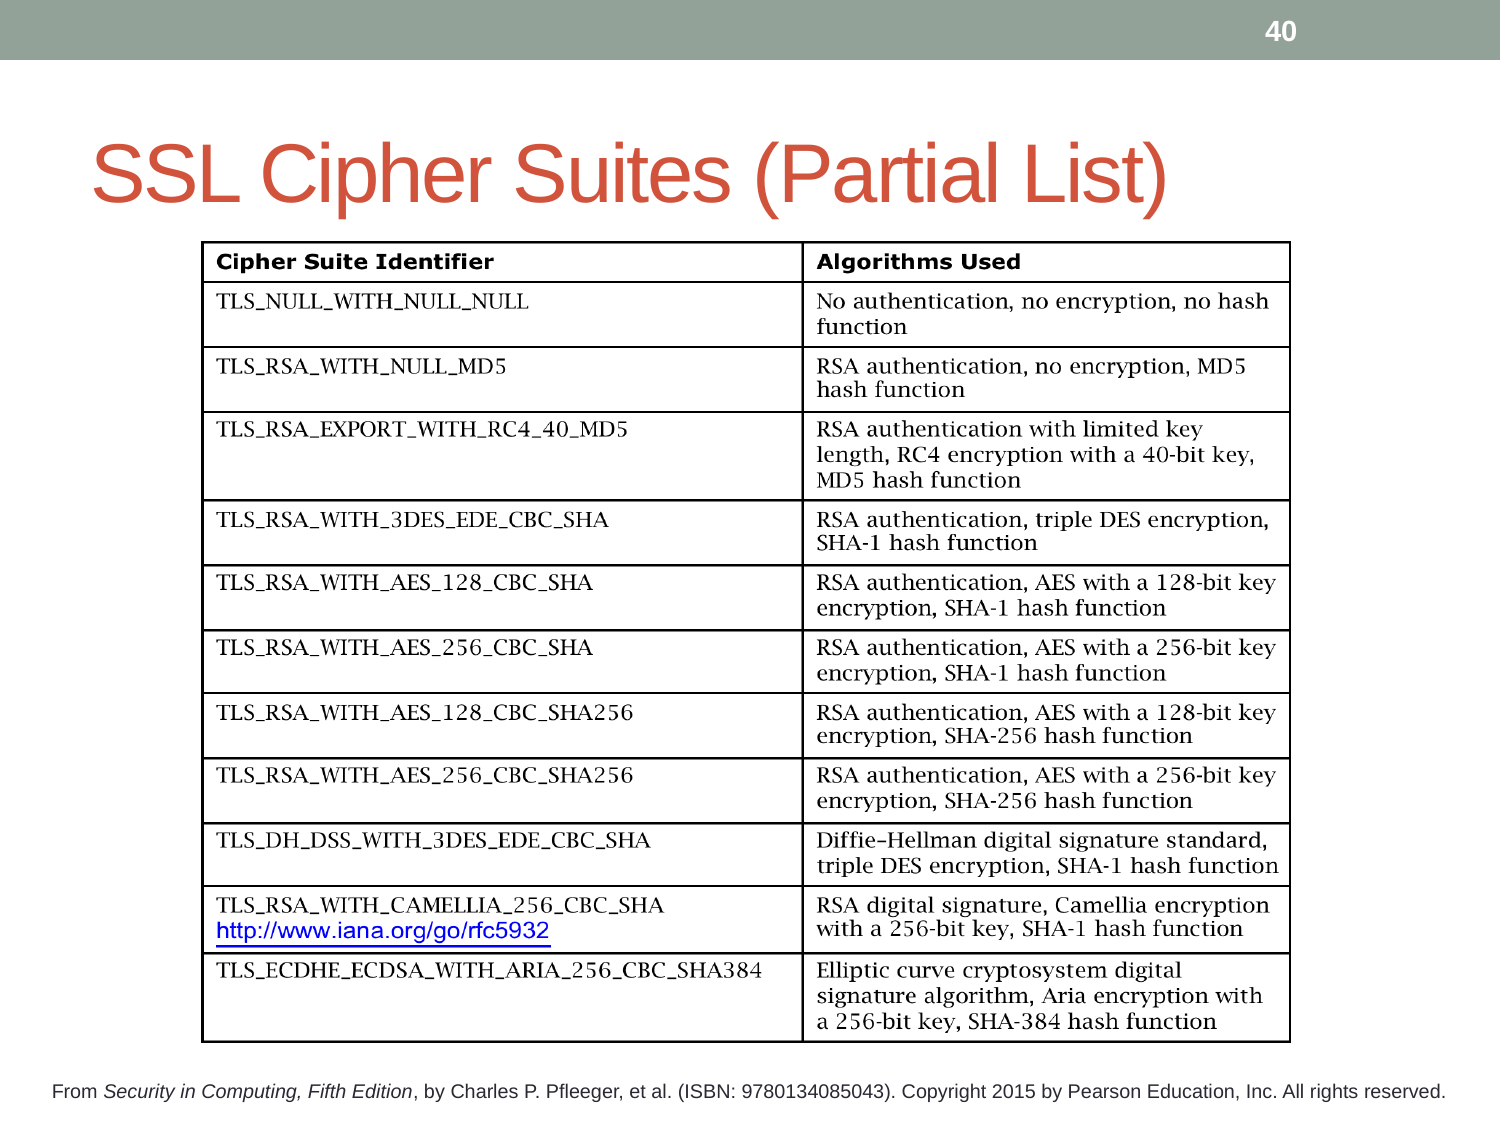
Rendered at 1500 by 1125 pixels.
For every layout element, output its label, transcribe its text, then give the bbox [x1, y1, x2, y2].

title SSL Cipher Suites (Partial List) [75, 87, 1425, 250]
footer From Security in Computing, Fifth Edition, by Charles P. Pfleeger, et al. (ISBN: 9780134085043). Copyright 2015 by Pearson Education, Inc. All rights reserved. [0, 1075, 1500, 1125]
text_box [201, 240, 1291, 1068]
slide_number 40 [1250, 3, 1425, 57]
